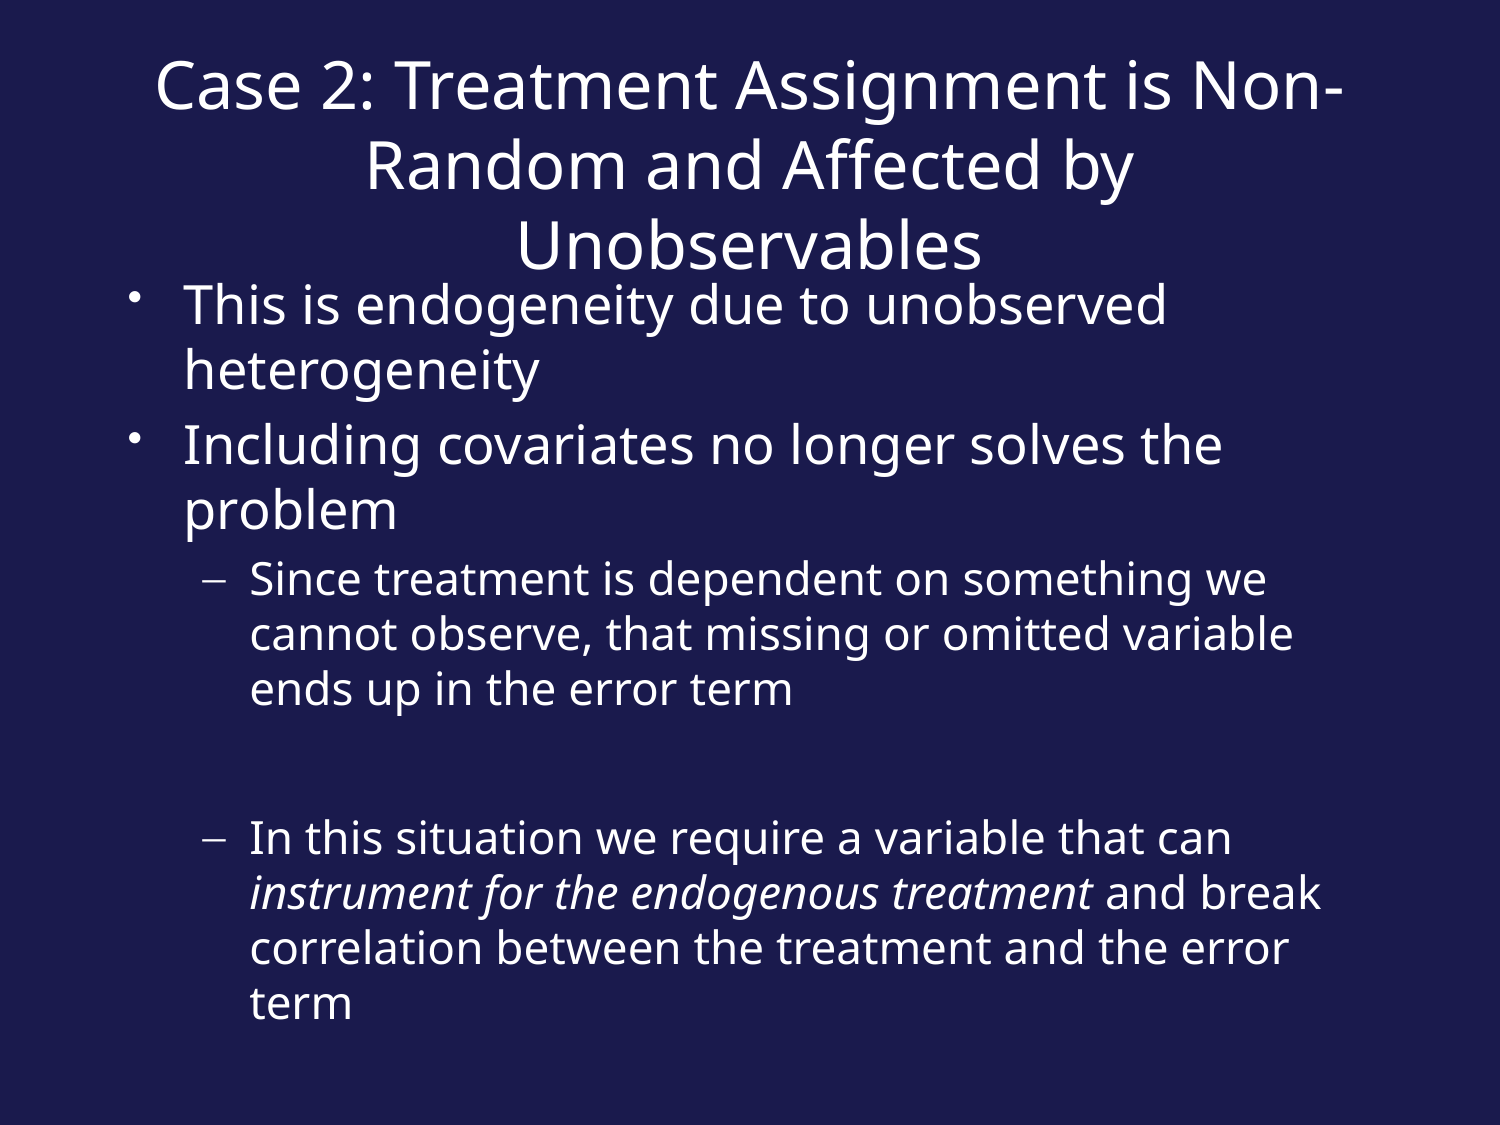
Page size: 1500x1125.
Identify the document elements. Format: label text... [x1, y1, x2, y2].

title Case 2: Treatment Assignment is Non-Random and Affected by Unobservables [112, 99, 1388, 225]
